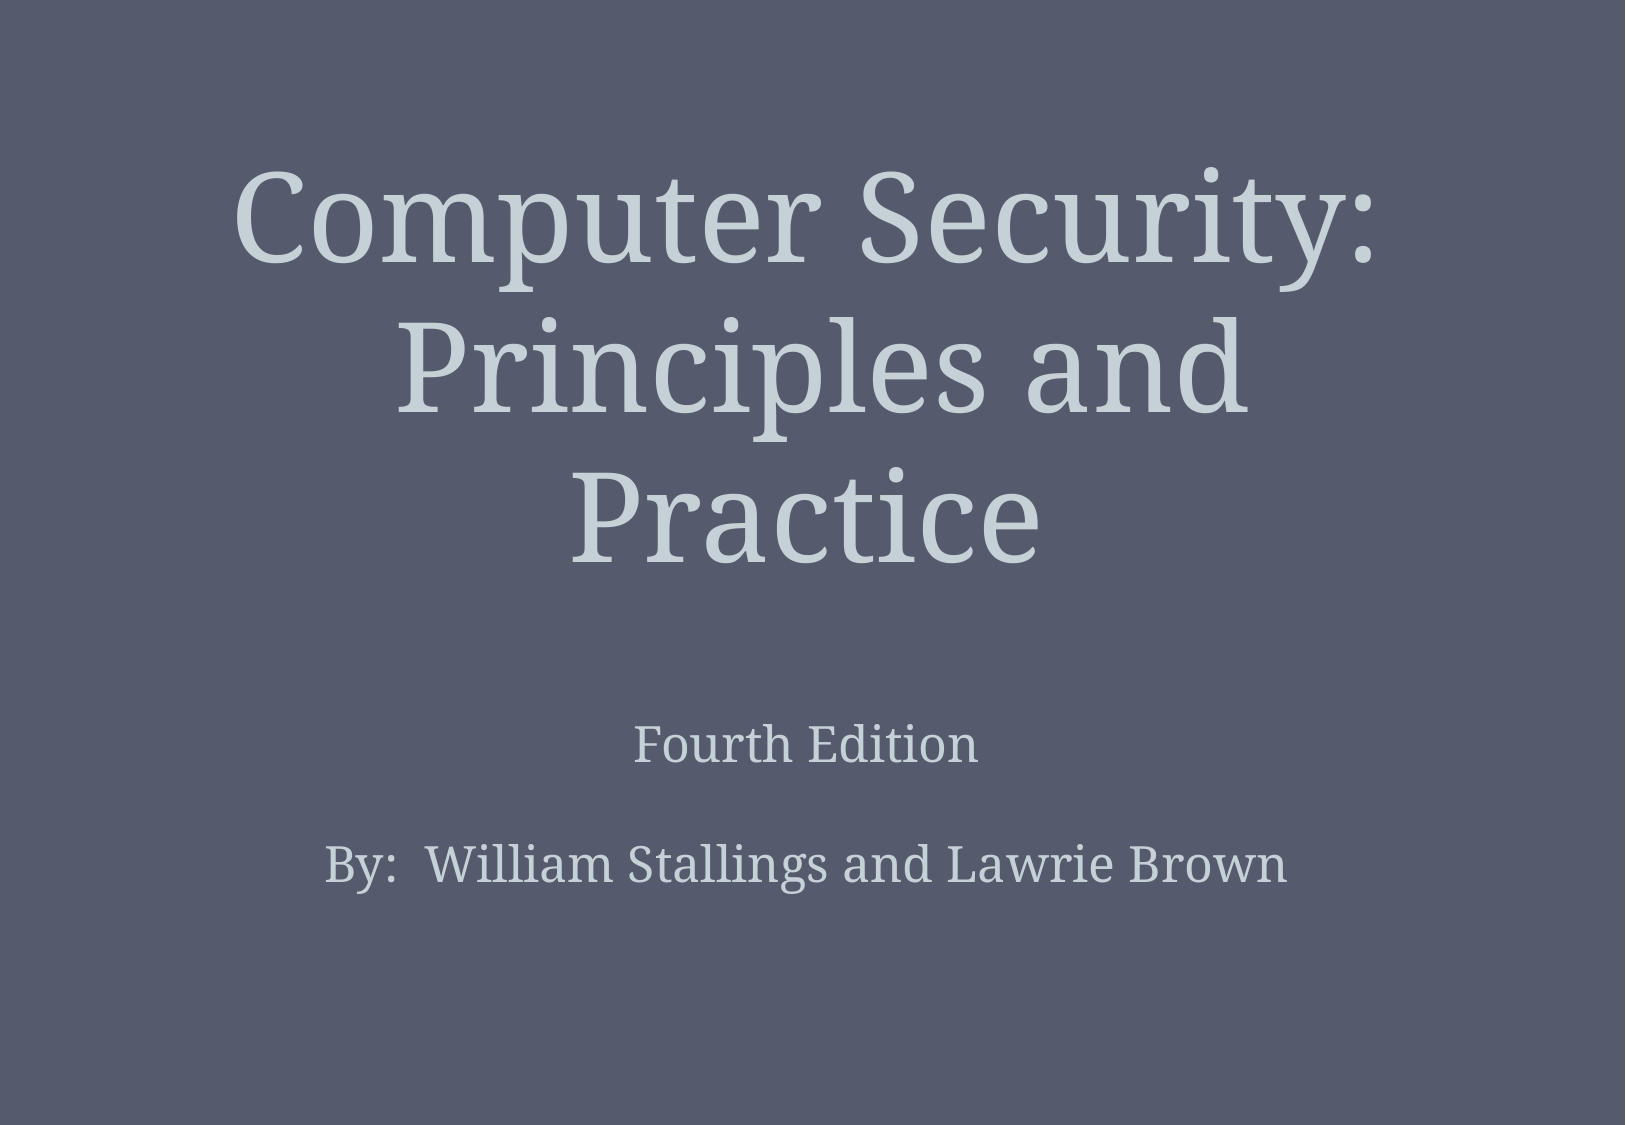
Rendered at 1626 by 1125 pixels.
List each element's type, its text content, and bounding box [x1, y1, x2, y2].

text_box Computer Security: Principles and Practice Fourth Edition By: William Stallings and Lawrie Brown [139, 129, 1474, 900]
